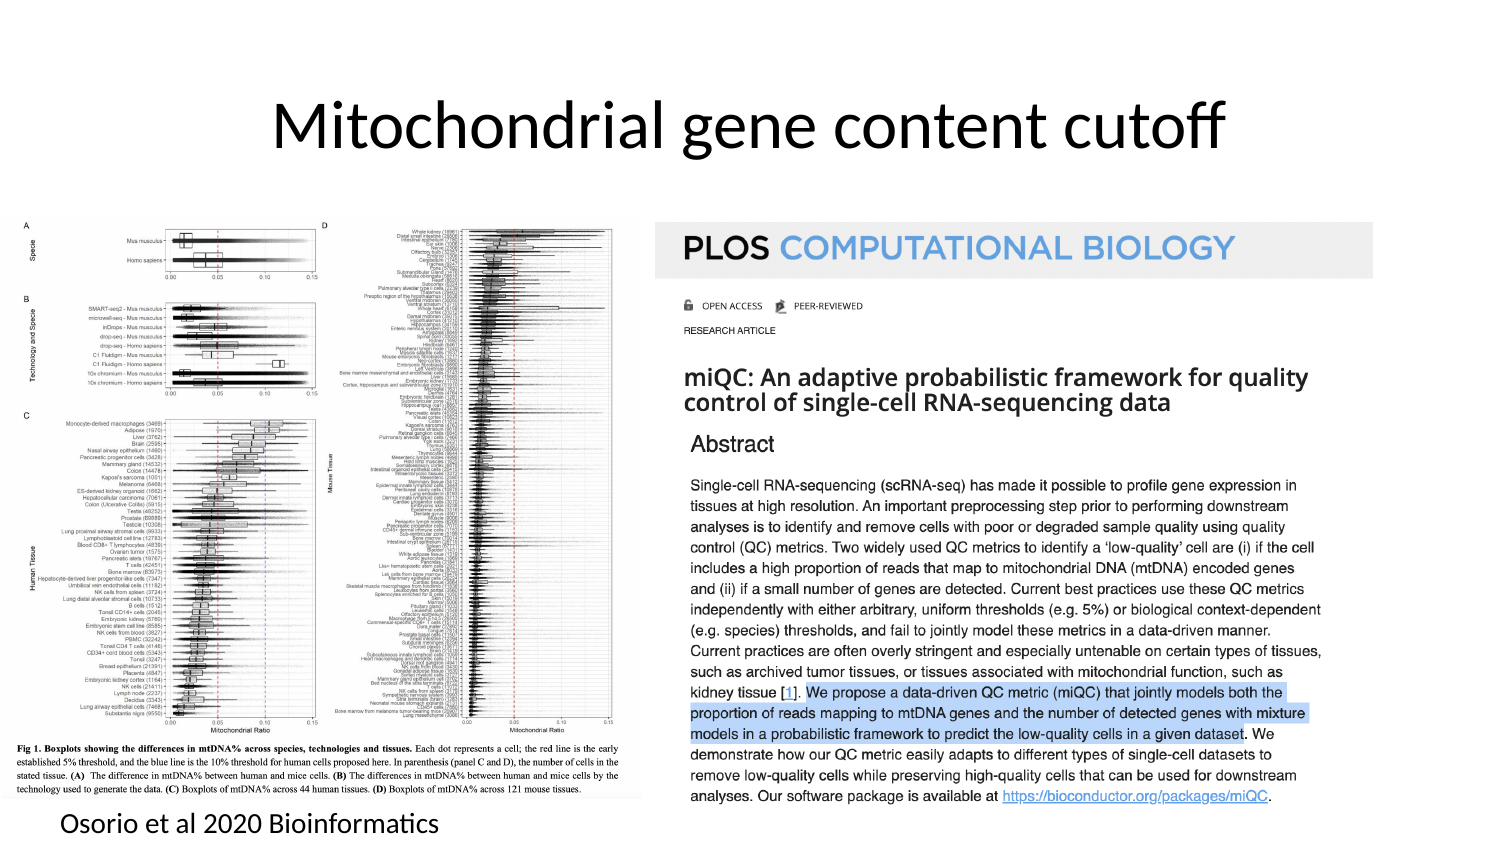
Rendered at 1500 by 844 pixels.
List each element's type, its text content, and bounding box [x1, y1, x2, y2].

text_box Osorio et al 2020 Bioinformatics [48, 808, 598, 844]
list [655, 222, 1373, 423]
picture [666, 421, 1332, 810]
title Mitochondrial gene content cutoff [103, 44, 1397, 208]
picture [0, 215, 642, 800]
